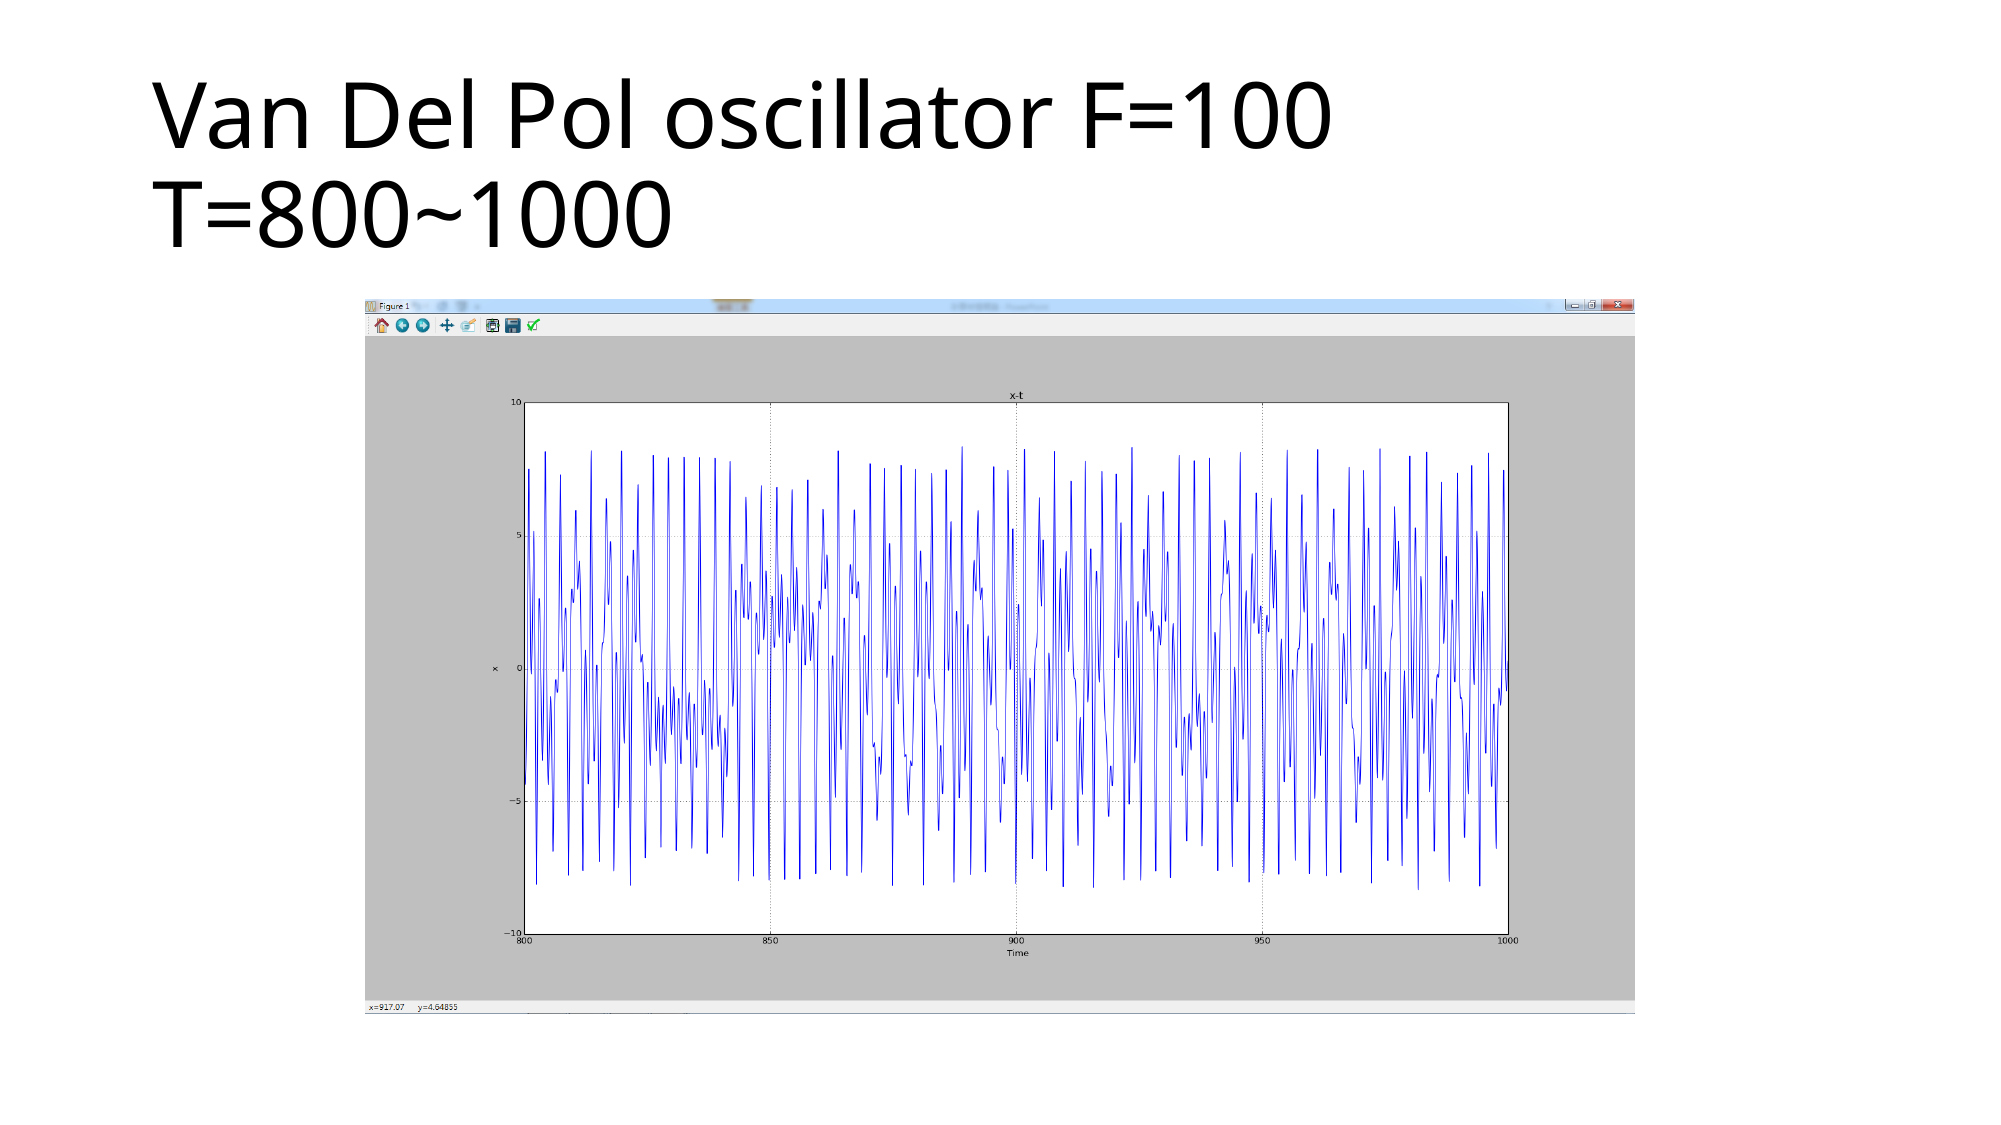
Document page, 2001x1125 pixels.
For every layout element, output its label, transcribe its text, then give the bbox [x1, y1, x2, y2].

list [365, 299, 1635, 1014]
title Van Del Pol oscillator F=100 T=800~1000 [137, 59, 1863, 278]
